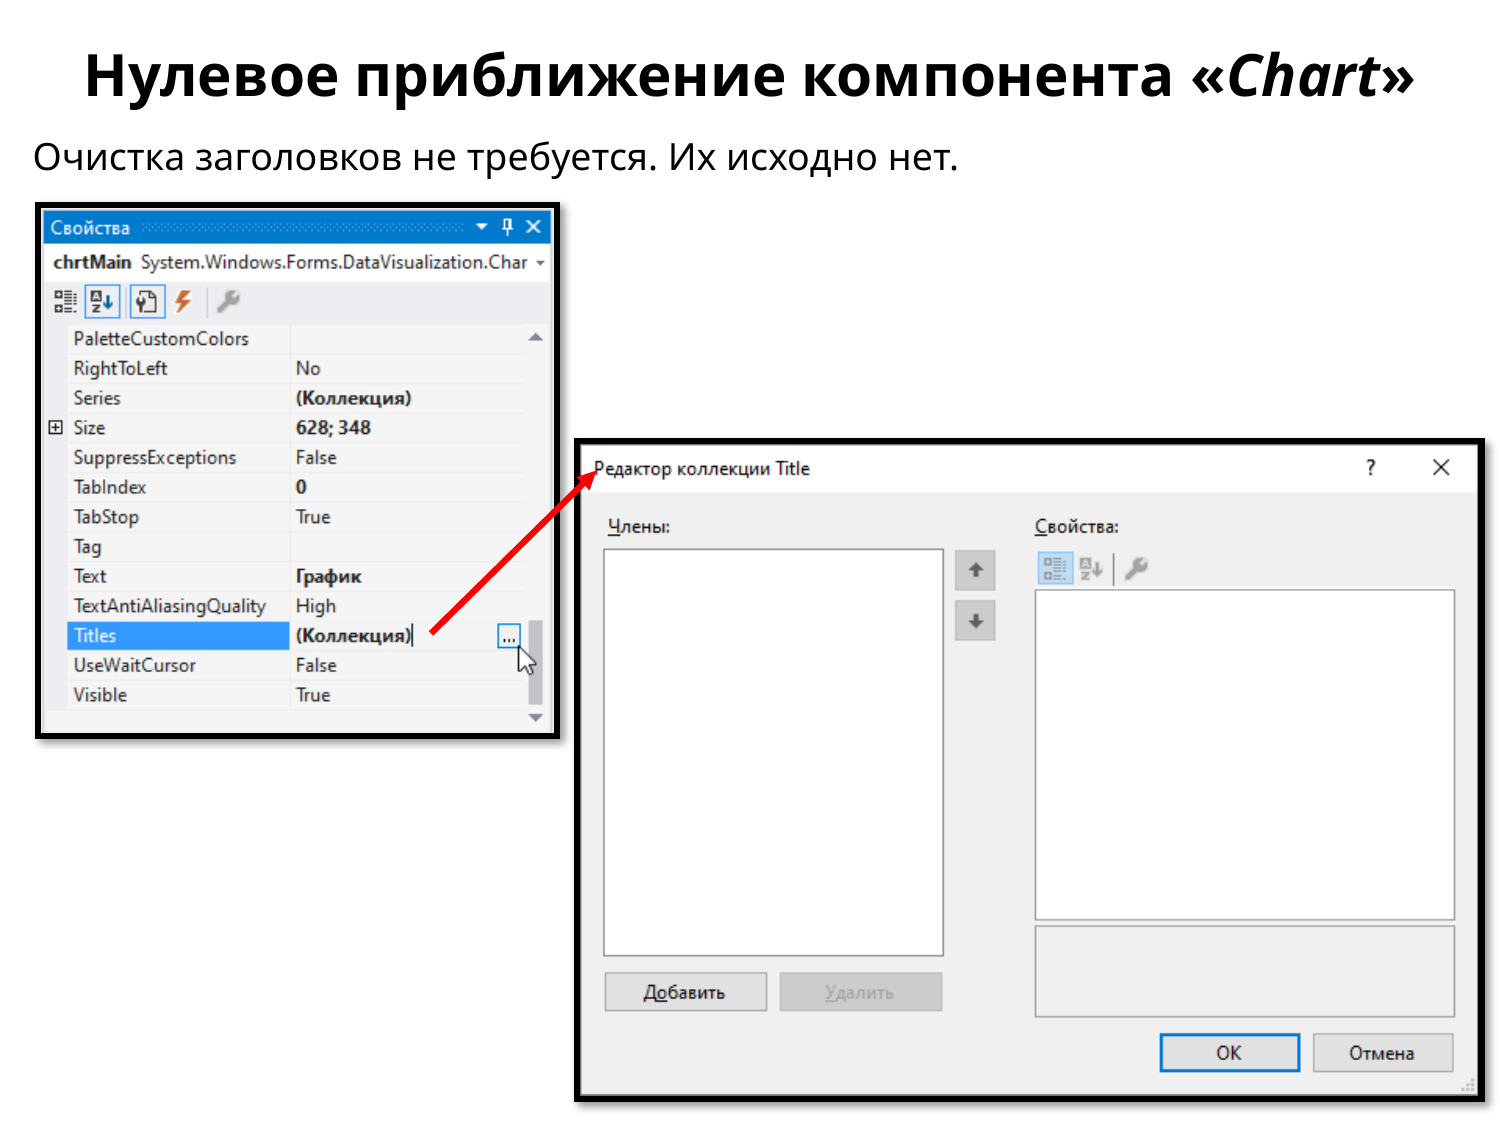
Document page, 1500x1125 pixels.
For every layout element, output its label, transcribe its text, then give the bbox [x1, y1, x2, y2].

text_box Нулевое приближение компонента «Chart» [17, 30, 1483, 116]
text_box Очистка заголовков не требуется. Их исходно нет. [17, 125, 1459, 186]
picture [41, 207, 554, 734]
picture [579, 444, 1479, 1097]
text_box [430, 470, 597, 634]
